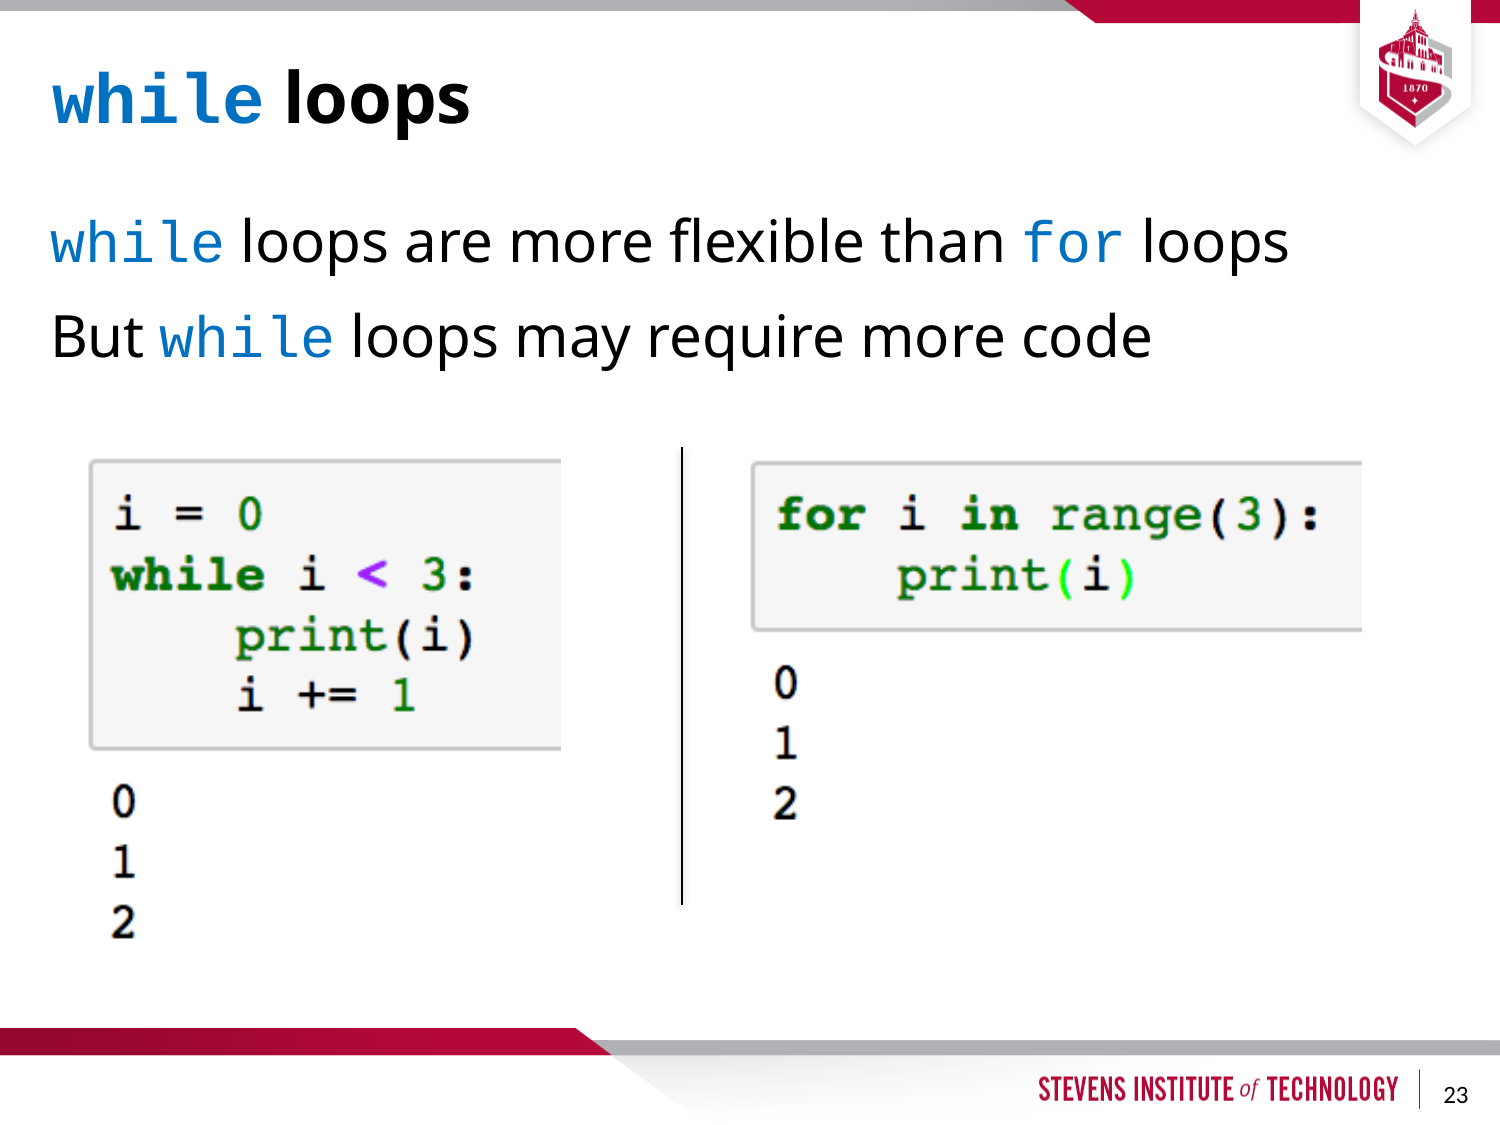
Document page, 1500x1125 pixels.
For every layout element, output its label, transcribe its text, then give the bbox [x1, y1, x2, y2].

title while loops [37, 45, 1338, 150]
picture [83, 446, 561, 969]
picture [0, 0, 1500, 160]
picture [0, 1028, 1500, 1125]
slide_number 23 [1428, 1071, 1490, 1108]
picture [742, 446, 1363, 846]
list while loops are more flexible than for loops But while loops may require more code [35, 196, 1423, 937]
